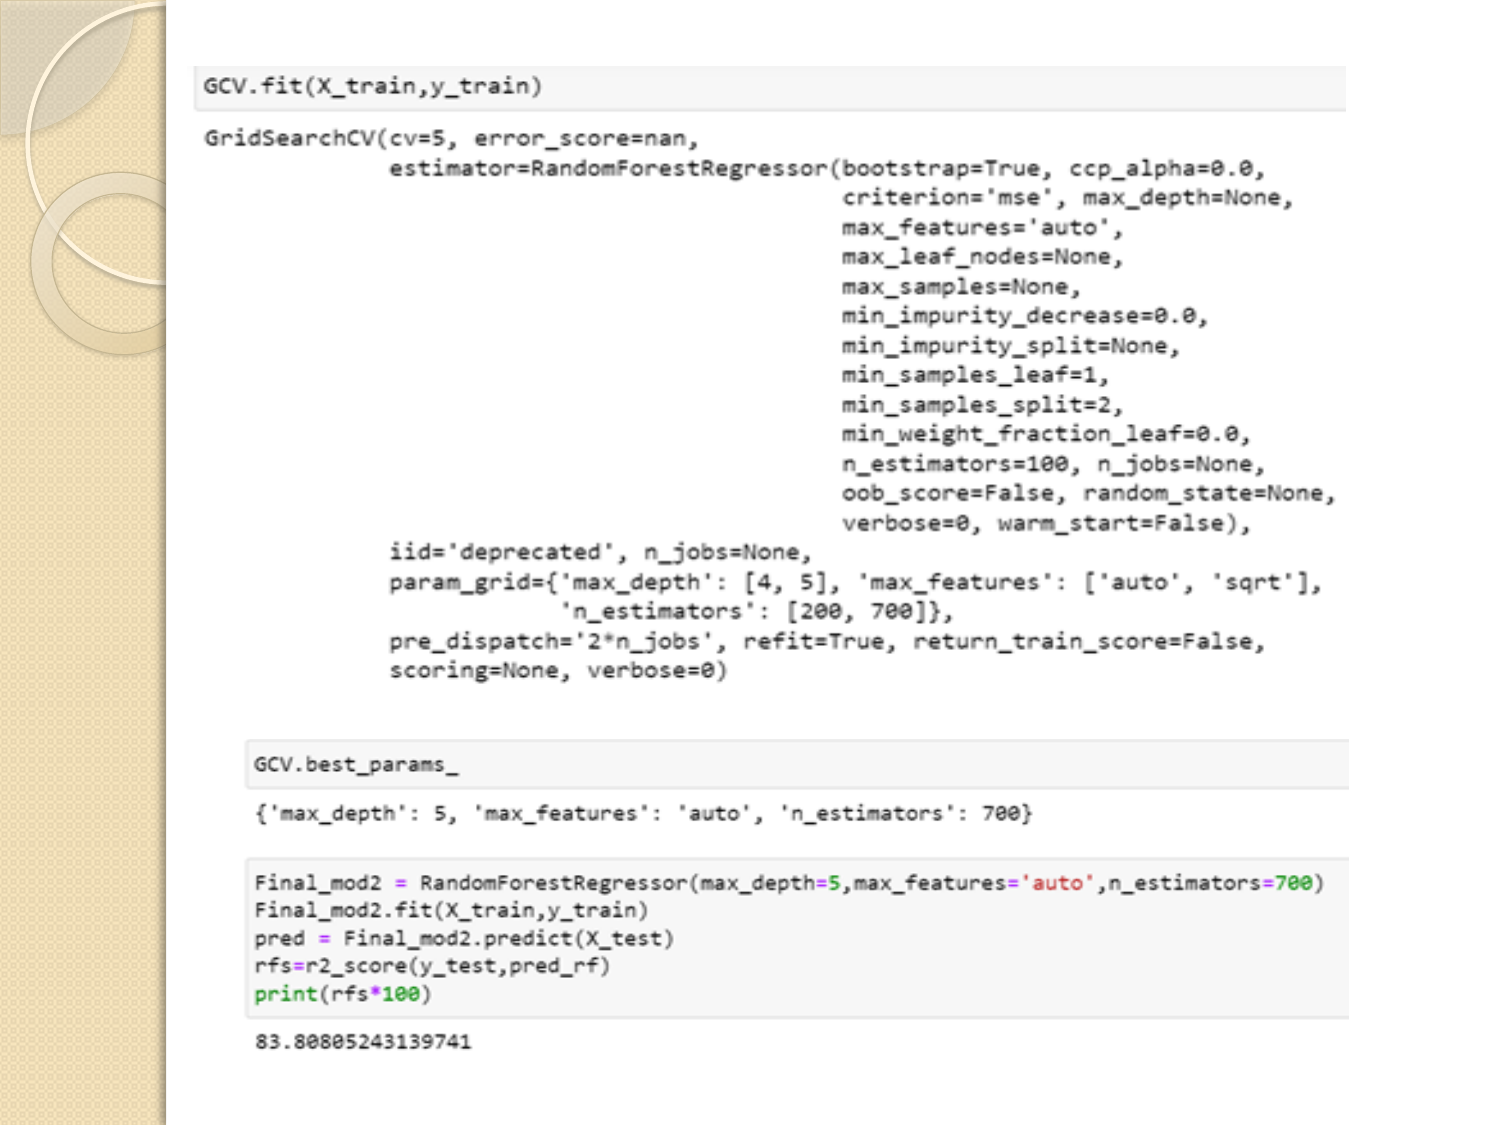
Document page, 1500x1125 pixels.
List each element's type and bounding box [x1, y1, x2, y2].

picture [238, 739, 1349, 1060]
list [186, 65, 1347, 692]
